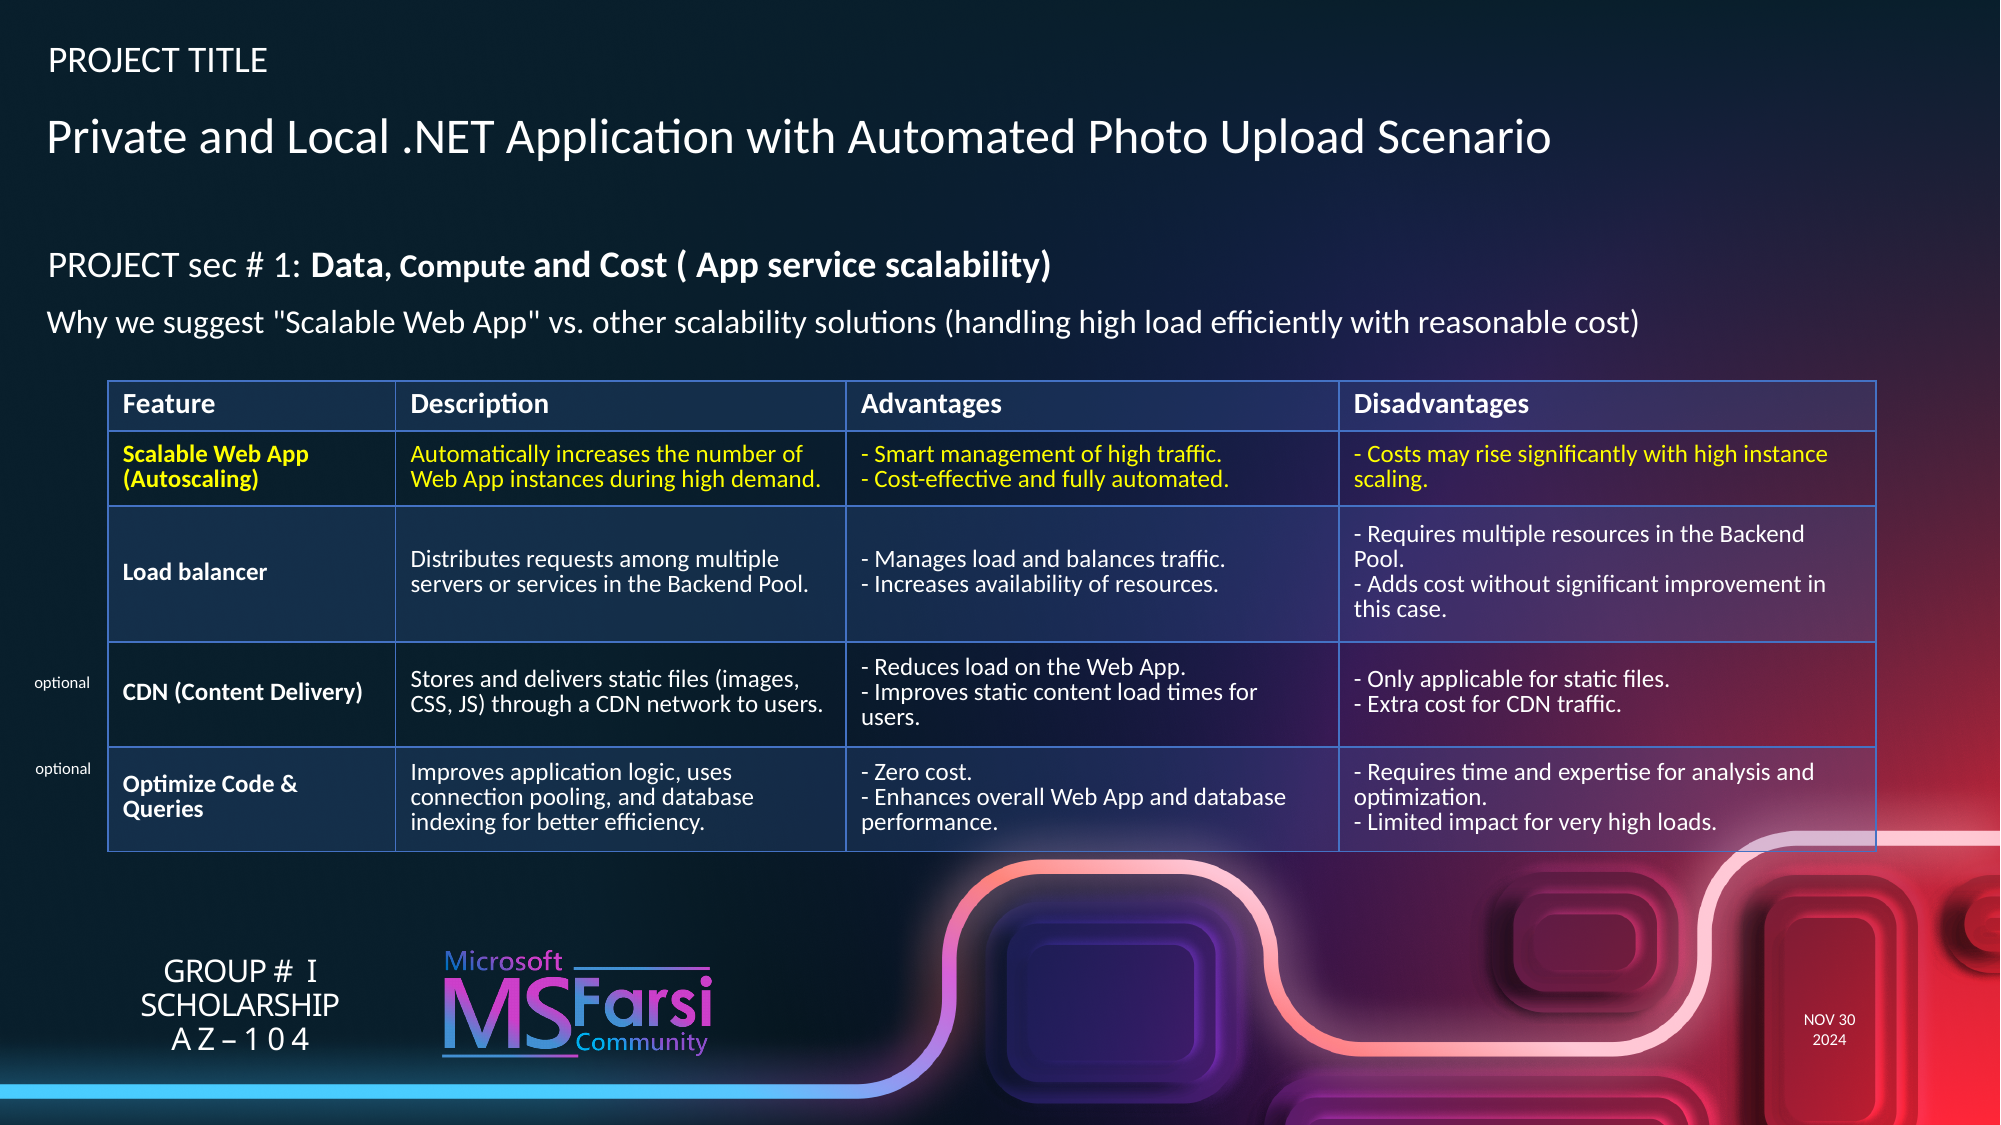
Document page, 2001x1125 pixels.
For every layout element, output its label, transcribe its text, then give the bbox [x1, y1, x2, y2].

table_cell CDN (Content Delivery) [109, 643, 395, 746]
text_box NOV 30 2024 [1783, 1001, 1876, 1056]
table_cell - Zero cost. - Enhances overall Web App and database performance. [847, 748, 1338, 851]
table_cell - Costs may rise significantly with high instance scaling. [1340, 432, 1875, 505]
text_box PROJECT TITLE [33, 27, 284, 87]
table_cell Stores and delivers static files (images, CSS, JS) through a CDN network to users. [396, 643, 845, 746]
text_box PROJECT sec # 1: Data, Compute and Cost ( App service scalability) [33, 232, 1068, 292]
table_cell Distributes requests among multiple servers or services in the Backend Pool. [396, 507, 845, 641]
table_cell - Manages load and balances traffic. - Increases availability of resources. [847, 507, 1338, 641]
table_cell - Smart management of high traffic. - Cost-effective and fully automated. [847, 432, 1338, 505]
text_box optional [20, 750, 127, 786]
table_cell - Only applicable for static files. - Extra cost for CDN traffic. [1340, 643, 1875, 746]
text_box Why we suggest "Scalable Web App" vs. other scalability solutions (handling high load efficiently with reasonable cost) [31, 292, 1938, 388]
table_header Description [396, 382, 845, 430]
table_header Disadvantages [1340, 382, 1875, 430]
text_box optional [19, 664, 126, 700]
table_cell Scalable Web App (Autoscaling) [109, 432, 395, 505]
text_box GROUP # I SCHOLARSHIP A Z – 1 0 4 [46, 955, 435, 1057]
picture [0, 0, 2000, 1125]
table_cell Optimize Code & Queries [109, 748, 395, 851]
table_header Feature [109, 382, 395, 430]
table_cell - Requires time and expertise for analysis and optimization. - Limited impact for very high loads. [1340, 748, 1875, 851]
table_cell Improves application logic, uses connection pooling, and database indexing for better efficiency. [396, 748, 845, 851]
table_cell Load balancer [109, 507, 395, 641]
table_cell - Reduces load on the Web App. - Improves static content load times for users. [847, 643, 1338, 746]
table_cell Automatically increases the number of Web App instances during high demand. [396, 432, 845, 505]
text_box Private and Local .NET Application with Automated Photo Upload Scenario [31, 95, 1830, 171]
table_cell - Requires multiple resources in the Backend Pool. - Adds cost without significant improvement in this case. [1340, 507, 1875, 641]
table_header Advantages [847, 382, 1338, 430]
